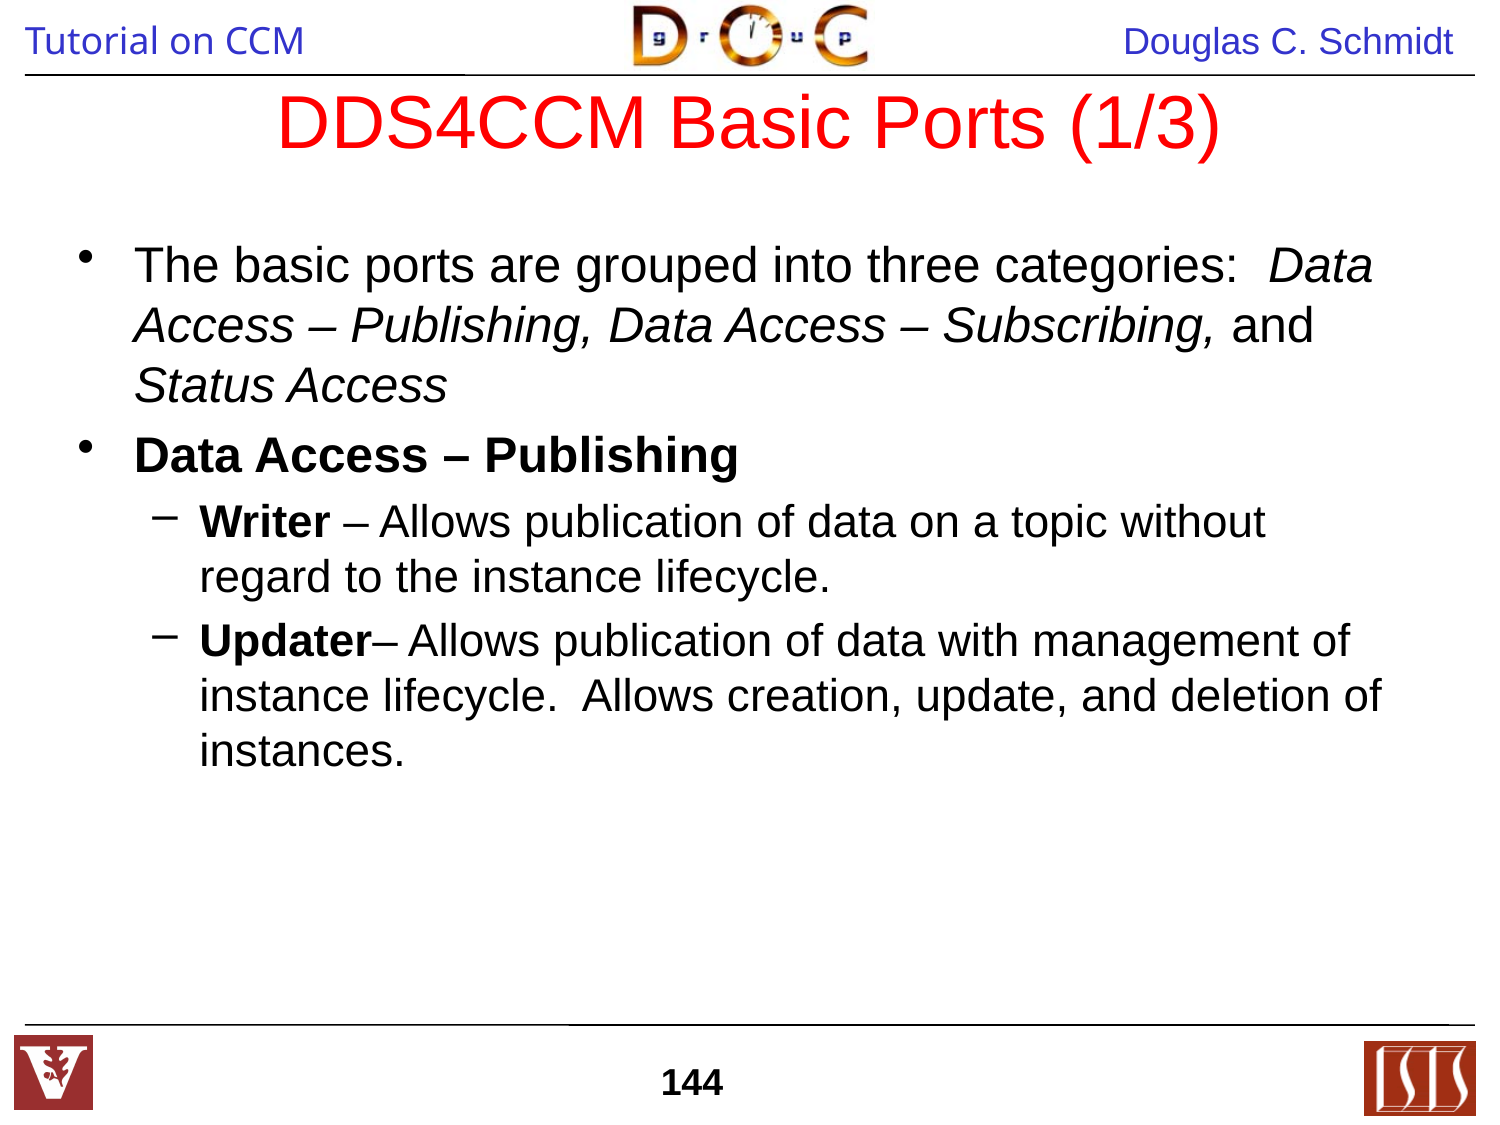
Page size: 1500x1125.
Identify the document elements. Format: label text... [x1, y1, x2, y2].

list The basic ports are grouped into three categories: Data Access – Publishing, Data Access – Subscribing, and Status Access Data Access – Publishing Writer – Allows publication of data on a topic without regard to the instance lifecycle. Updater– Allows publication of data with management of instance lifecycle. Allows creation, update, and deletion of instances. [62, 224, 1419, 1008]
picture [14, 1035, 93, 1110]
picture [1364, 1041, 1476, 1116]
title DDS4CCM Basic Ports (1/3) [24, 87, 1476, 151]
picture [624, 0, 875, 71]
